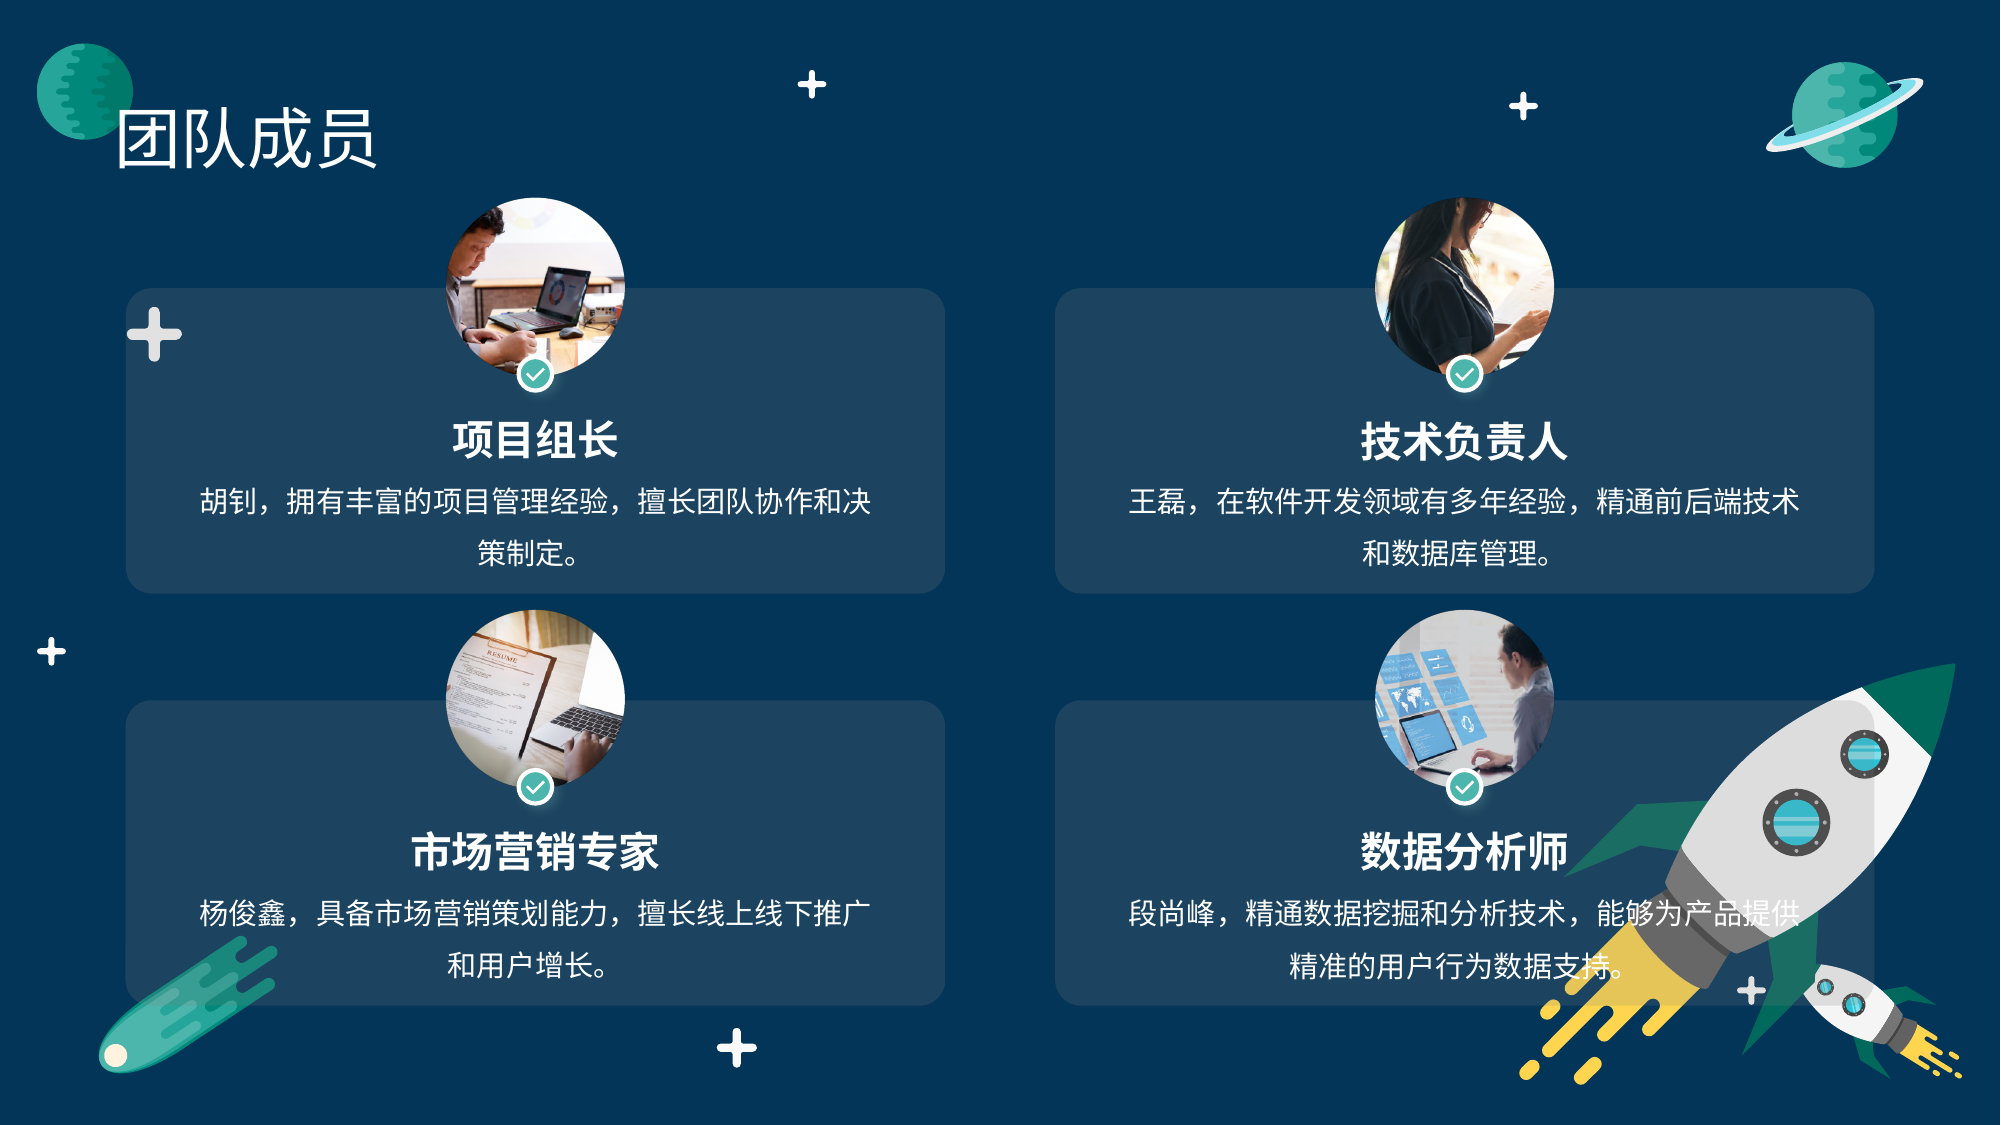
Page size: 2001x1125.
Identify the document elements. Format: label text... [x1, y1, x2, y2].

text_box [1455, 789, 1470, 796]
text_box 团队成员 [114, 58, 1886, 178]
text_box [1054, 699, 1519, 1007]
text_box 项目组长 [187, 399, 884, 464]
text_box [1054, 287, 1876, 595]
picture [1375, 609, 1956, 1085]
picture [445, 197, 625, 377]
text_box 市场营销专家 [187, 812, 884, 876]
text_box 杨俊鑫，具备市场营销策划能力，擅长线上线下推广和用户增长。 [187, 877, 884, 976]
text_box [517, 377, 553, 392]
text_box 段尚峰，精通数据挖掘和分析技术，能够为产品提供精准的用户行为数据支持。 [1116, 878, 1519, 977]
text_box [1456, 377, 1469, 383]
text_box [1447, 789, 1483, 805]
text_box [526, 789, 540, 796]
text_box [517, 789, 553, 805]
text_box [124, 287, 947, 595]
text_box 数据分析师 [1116, 807, 1519, 876]
text_box [1447, 377, 1483, 392]
picture [445, 609, 625, 789]
text_box 技术负责人 [1116, 399, 1813, 466]
text_box [124, 699, 947, 1007]
text_box 王磊，在软件开发领域有多年经验，精通前后端技术和数据库管理。 [1116, 466, 1813, 564]
text_box [527, 377, 539, 383]
picture [1375, 197, 1555, 377]
text_box 胡钊，拥有丰富的项目管理经验，擅长团队协作和决策制定。 [187, 465, 884, 564]
